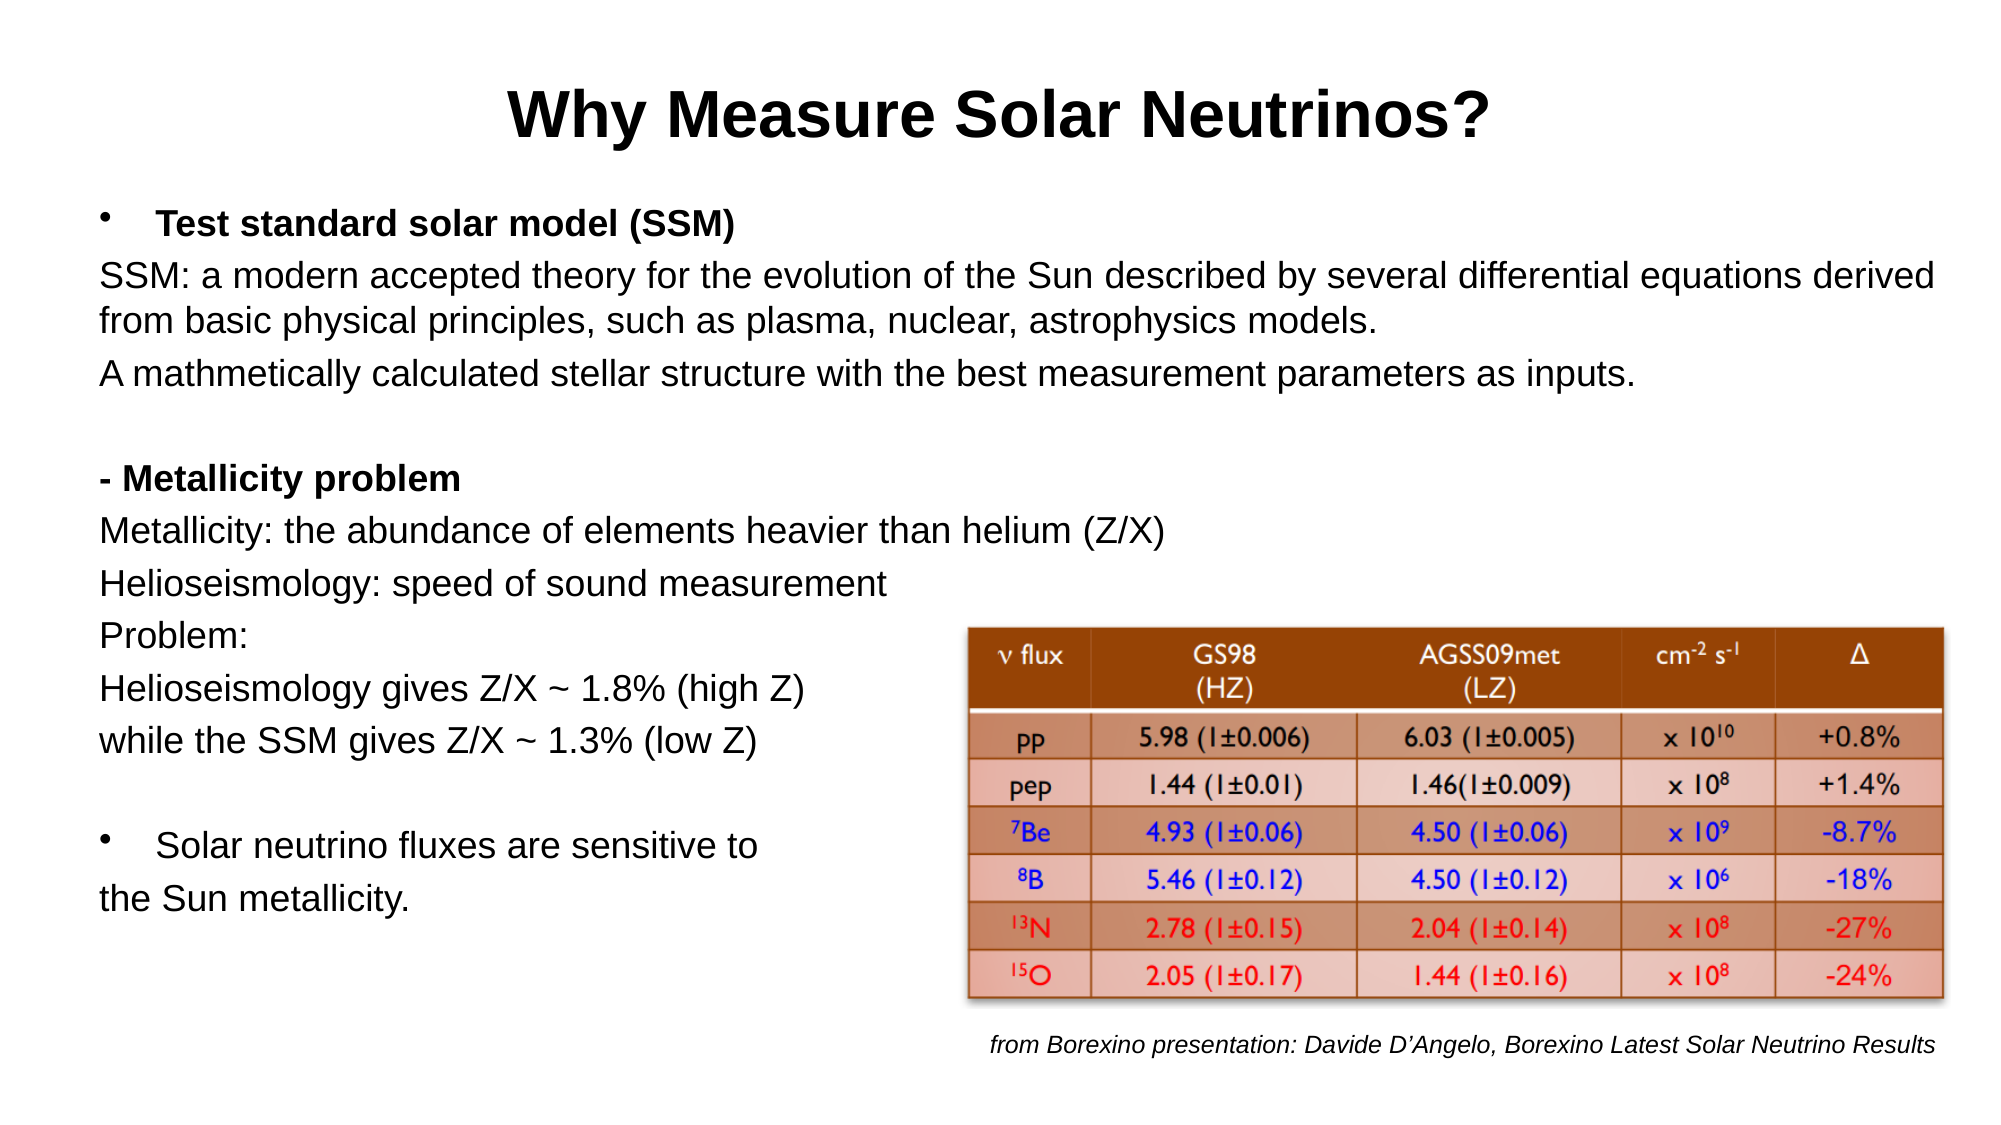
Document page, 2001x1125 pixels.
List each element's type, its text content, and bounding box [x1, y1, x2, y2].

slide_number [1530, 1039, 1998, 1119]
picture [955, 621, 1951, 1009]
list Test standard solar model (SSM) SSM: a modern accepted theory for the evolution of the Sun described by several differential equations derived from basic physical principles, such as plasma, nuclear, astrophysics models. A mathmetically calculated stellar structure with the best measurement parameters as inputs. - Metallicity problem Metallicity: the abundance of elements heavier than helium (Z/X) Helioseismology: speed of sound measurement Problem: Helioseismology gives Z/X ~ 1.8% (high Z) while the SSM gives Z/X ~ 1.3% (low Z) Solar neutrino fluxes are sensitive to the Sun metallicity. [84, 191, 1963, 934]
title Why Measure Solar Neutrinos? [99, 16, 1901, 191]
text_box from Borexino presentation: Davide D’Angelo, Borexino Latest Solar Neutrino Results [974, 1021, 1953, 1066]
